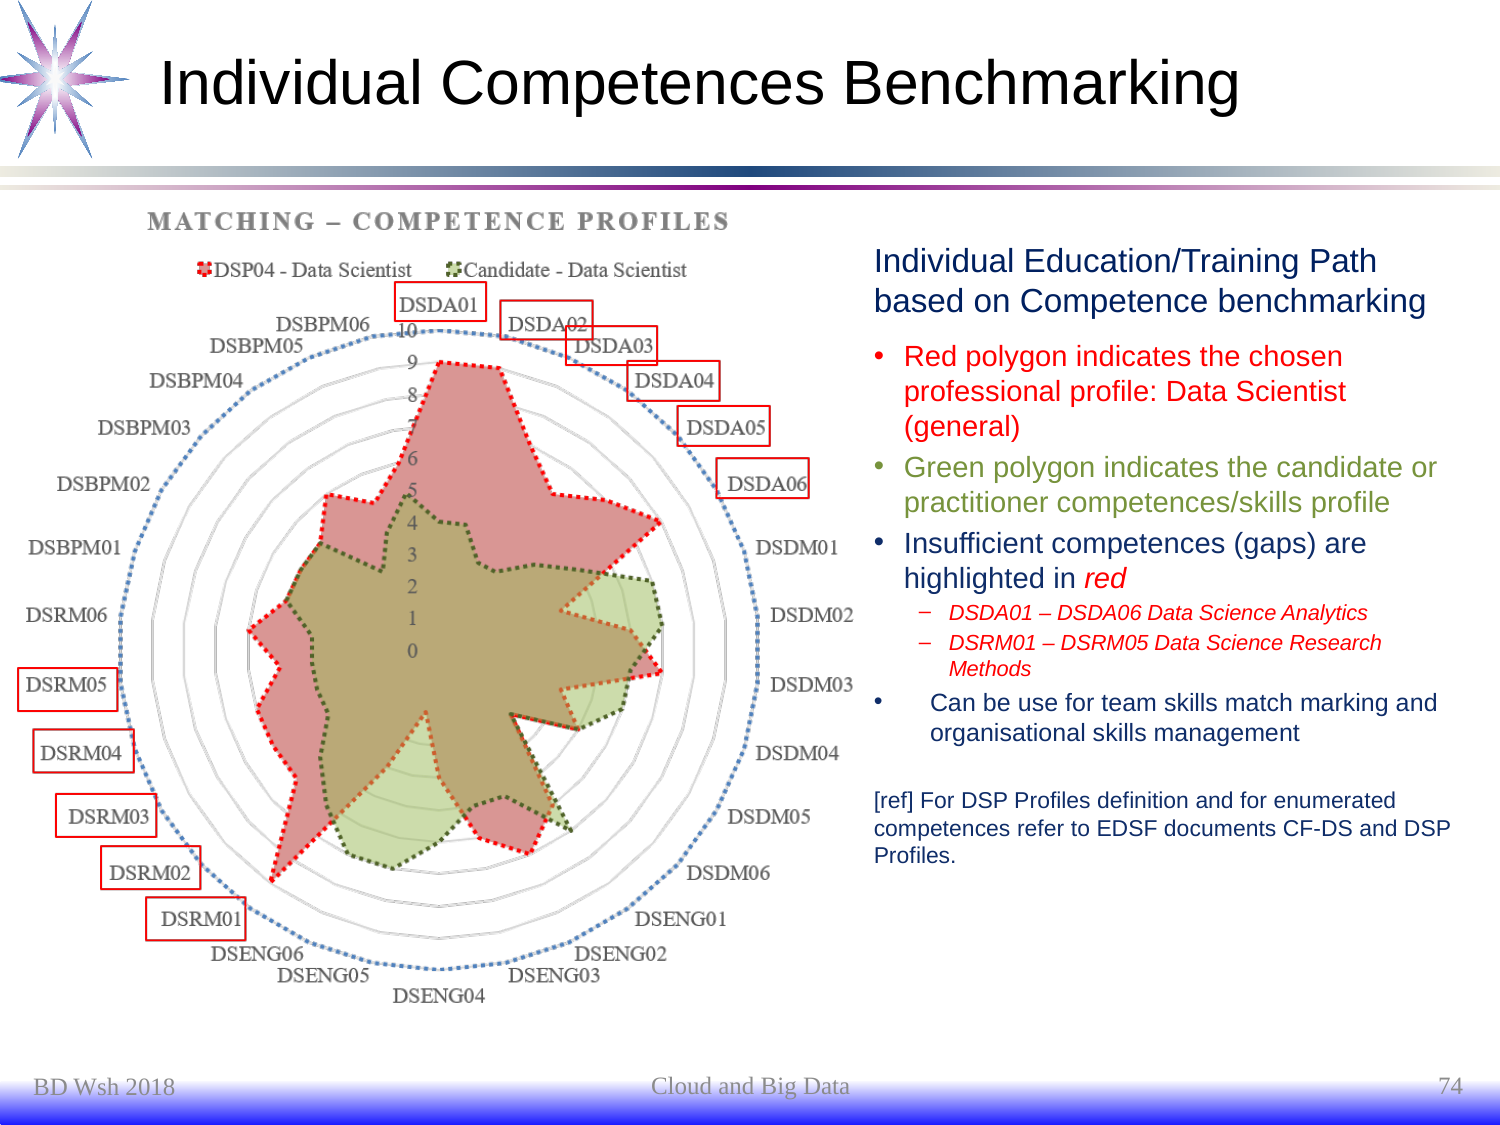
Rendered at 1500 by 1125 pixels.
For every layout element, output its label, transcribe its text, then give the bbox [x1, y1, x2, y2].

picture [0, 189, 949, 1013]
title Individual Competences Benchmarking [147, 24, 1425, 135]
footer Cloud and Big Data [513, 1063, 989, 1106]
list Individual Education/Training Path based on Competence benchmarking Red polygon indicates the chosen professional profile: Data Scientist (general) Green polygon indicates the candidate or practitioner competences/skills profile Insufficient competences (gaps) are highlighted in red DSDA01 – DSDA06 Data Science Analytics DSRM01 – DSRM05 Data Science Research Methods Can be use for team skills match marking and organisational skills management [ref] For DSP Profiles definition and for enumerated competences refer to EDSF documents CF-DS and DSP Profiles. [858, 231, 1471, 1035]
slide_number 74 [1128, 1064, 1478, 1106]
slide_number BD Wsh 2018 [18, 1064, 390, 1106]
